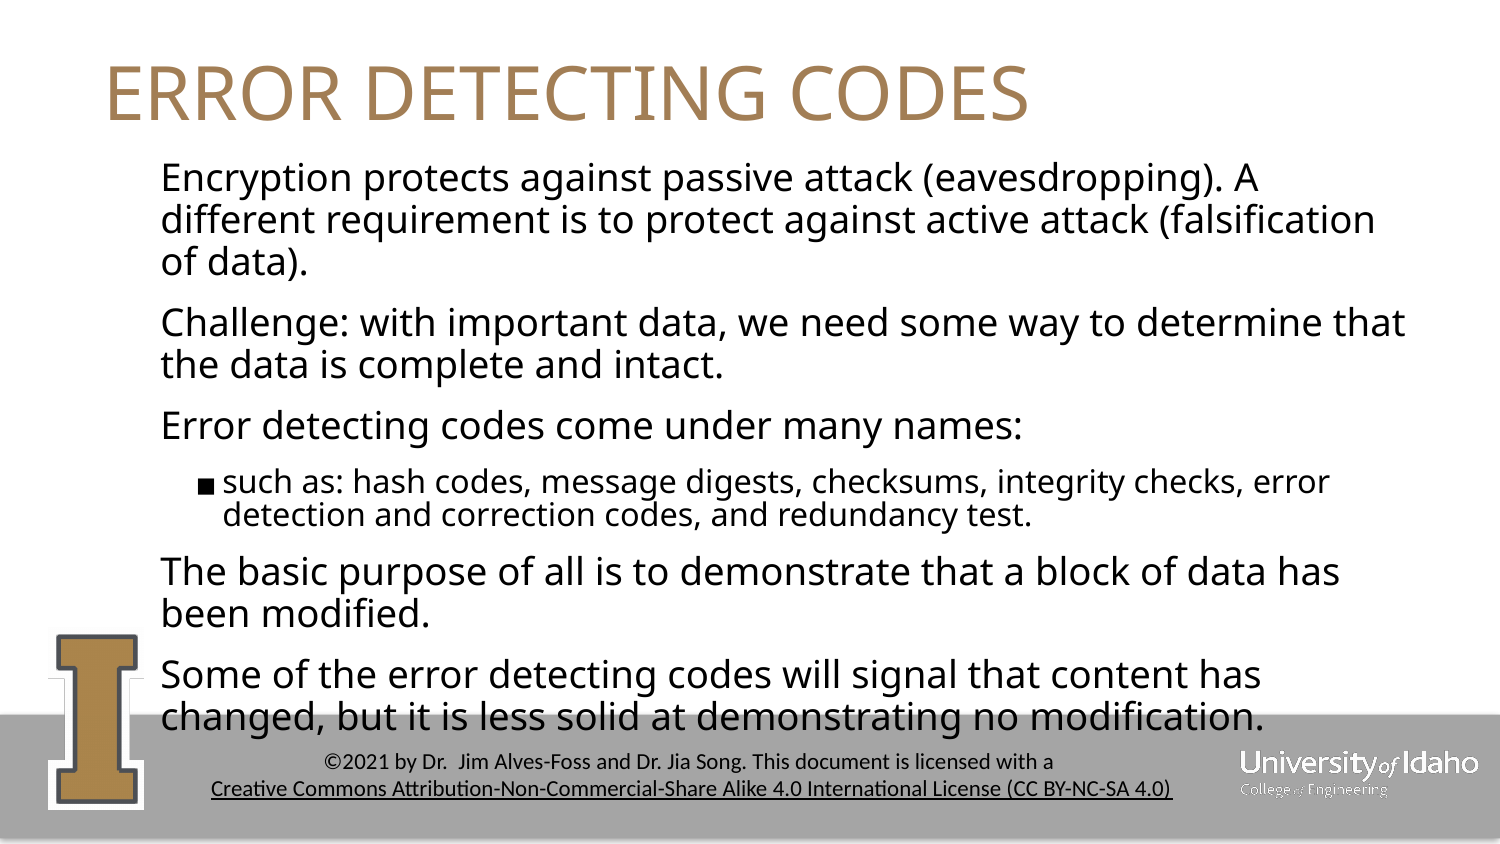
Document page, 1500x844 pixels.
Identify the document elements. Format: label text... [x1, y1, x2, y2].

picture [1118, 658, 1500, 844]
title ERROR DETECTING CODES [103, 44, 1397, 158]
picture [48, 627, 144, 810]
list Encryption protects against passive attack (eavesdropping). A different requirement is to protect against active attack (falsification of data). Challenge: with important data, we need some way to determine that the data is complete and intact. Error detecting codes come under many names: such as: hash codes, message digests, checksums, integrity checks, error detection and correction codes, and redundancy test. The basic purpose of all is to demonstrate that a block of data has been modified. Some of the error detecting codes will signal that content has changed, but it is less solid at demonstrating no modification. [160, 157, 1412, 748]
